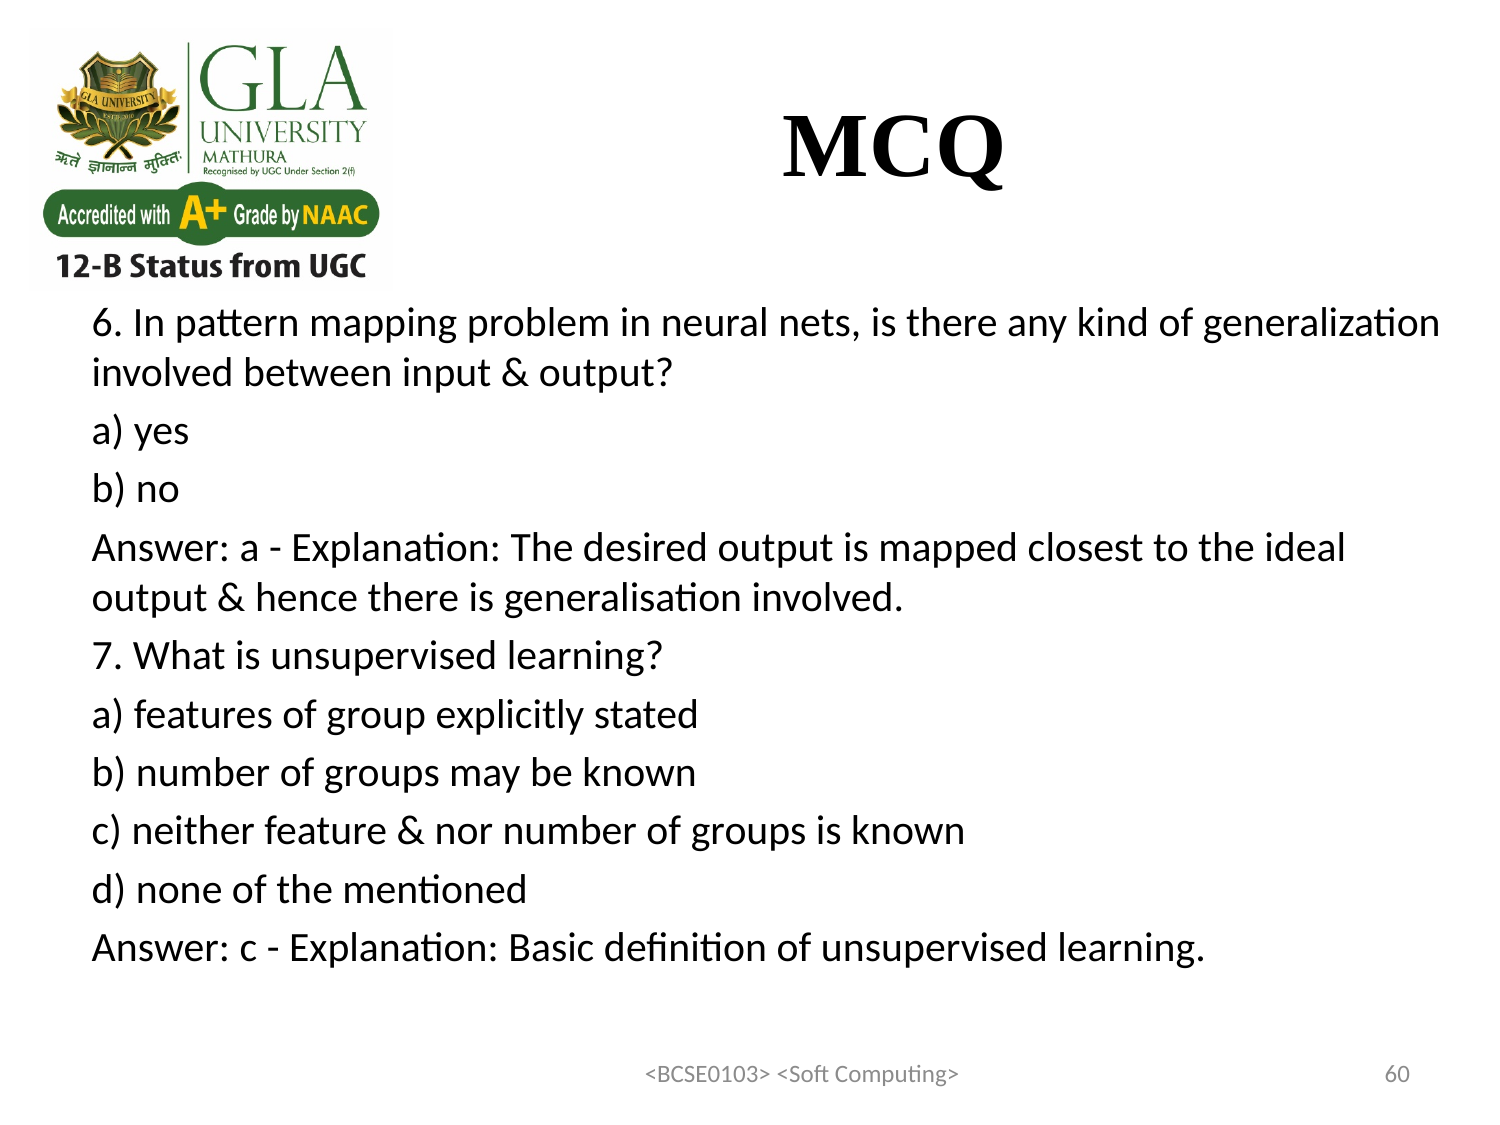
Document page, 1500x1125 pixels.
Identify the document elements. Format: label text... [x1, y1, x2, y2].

picture [29, 28, 393, 291]
slide_number 60 [1074, 1042, 1425, 1103]
list 6. In pattern mapping problem in neural nets, is there any kind of generalization involved between input & output? a) yes b) no Answer: a - Explanation: The desired output is mapped closest to the ideal output & hence there is generalisation involved. 7. What is unsupervised learning? a) features of group explicitly stated b) number of groups may be known c) neither feature & nor number of groups is known d) none of the mentioned Answer: c - Explanation: Basic definition of unsupervised learning. [76, 287, 1478, 1030]
title MCQ [289, 12, 1500, 268]
footer <BCSE0103> <Soft Computing> [512, 1042, 1074, 1103]
